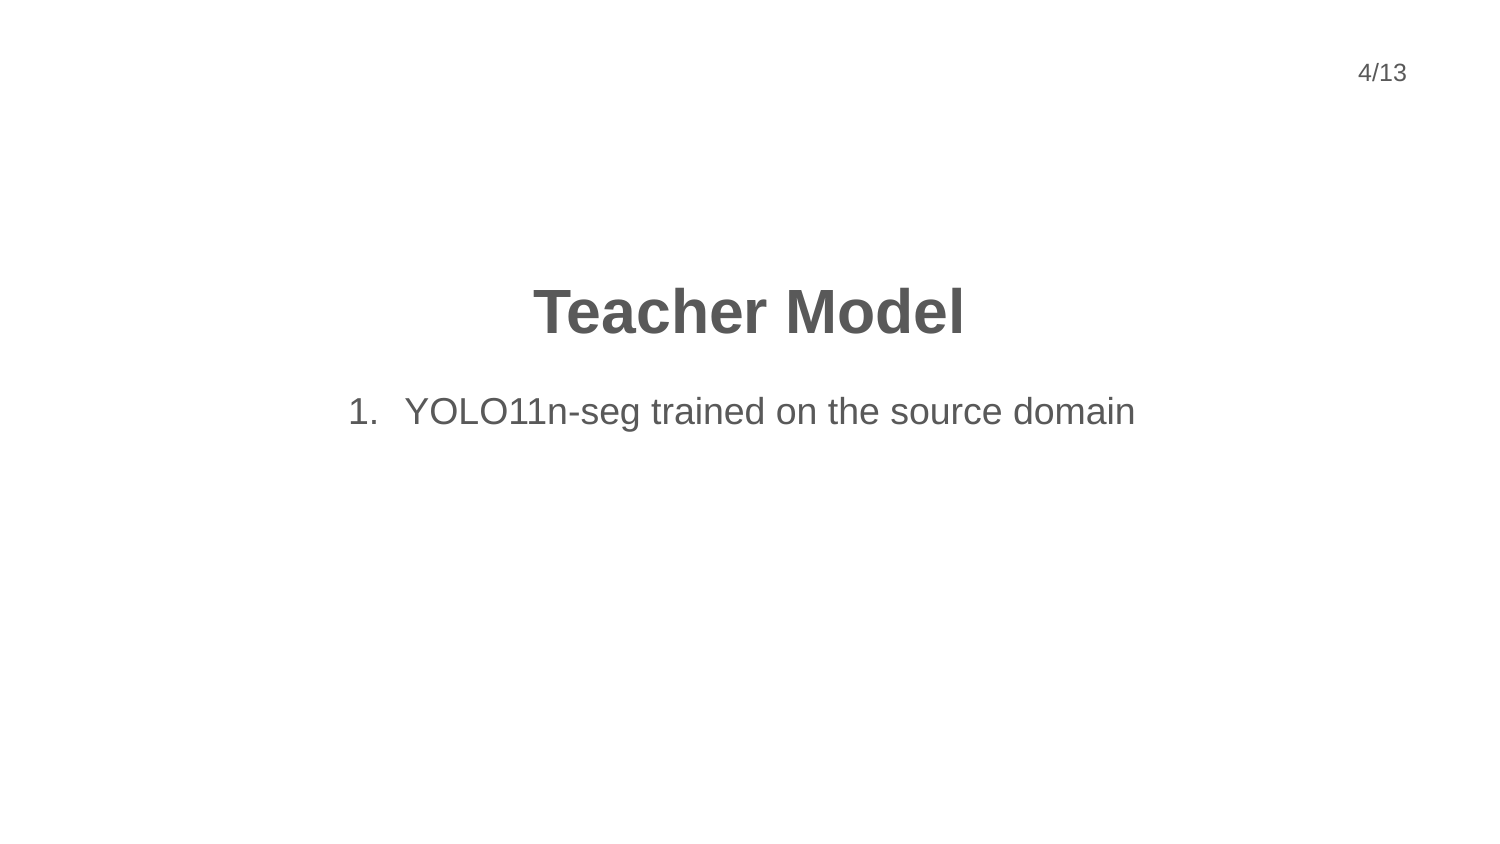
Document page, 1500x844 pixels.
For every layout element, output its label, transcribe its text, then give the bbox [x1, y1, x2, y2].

text_box 4/13 [1343, 41, 1492, 102]
text_box Teacher Model [485, 256, 1014, 344]
text_box YOLO11n-seg trained on the source domain [314, 371, 1186, 588]
